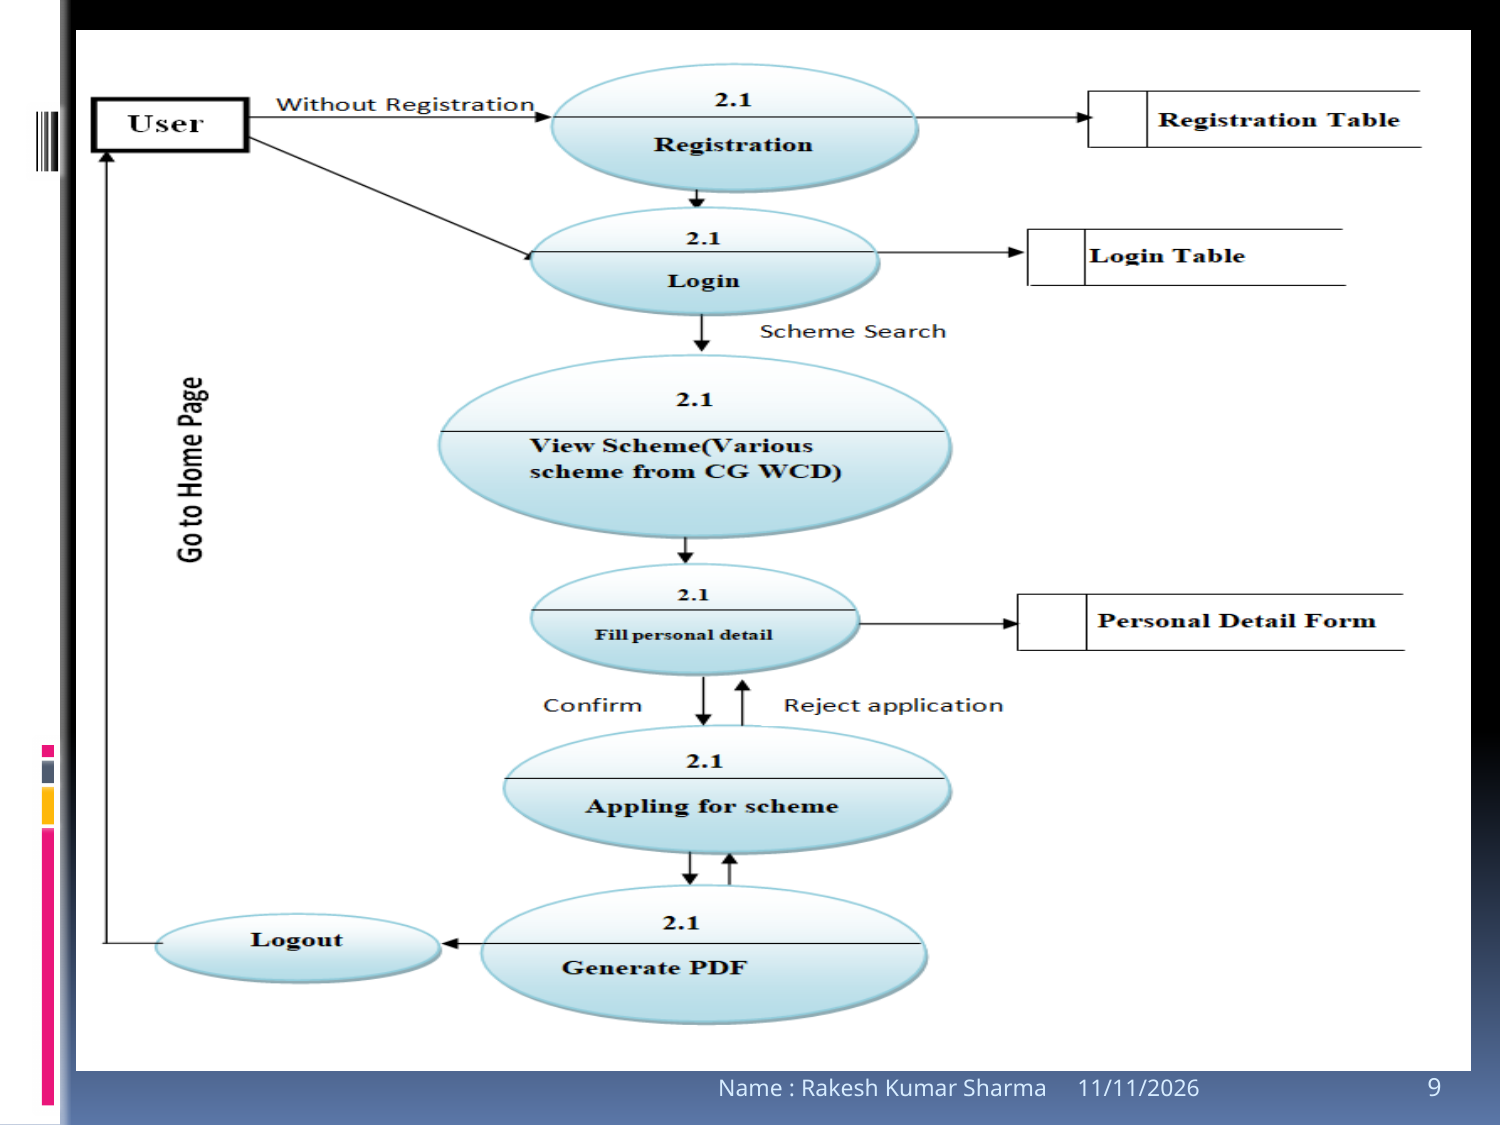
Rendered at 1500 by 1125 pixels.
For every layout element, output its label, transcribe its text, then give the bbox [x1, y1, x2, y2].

footer Name : Rakesh Kumar Sharma [150, 1079, 1063, 1113]
slide_number 9 [1412, 1052, 1488, 1113]
picture [76, 30, 1472, 1071]
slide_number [1063, 1079, 1412, 1113]
